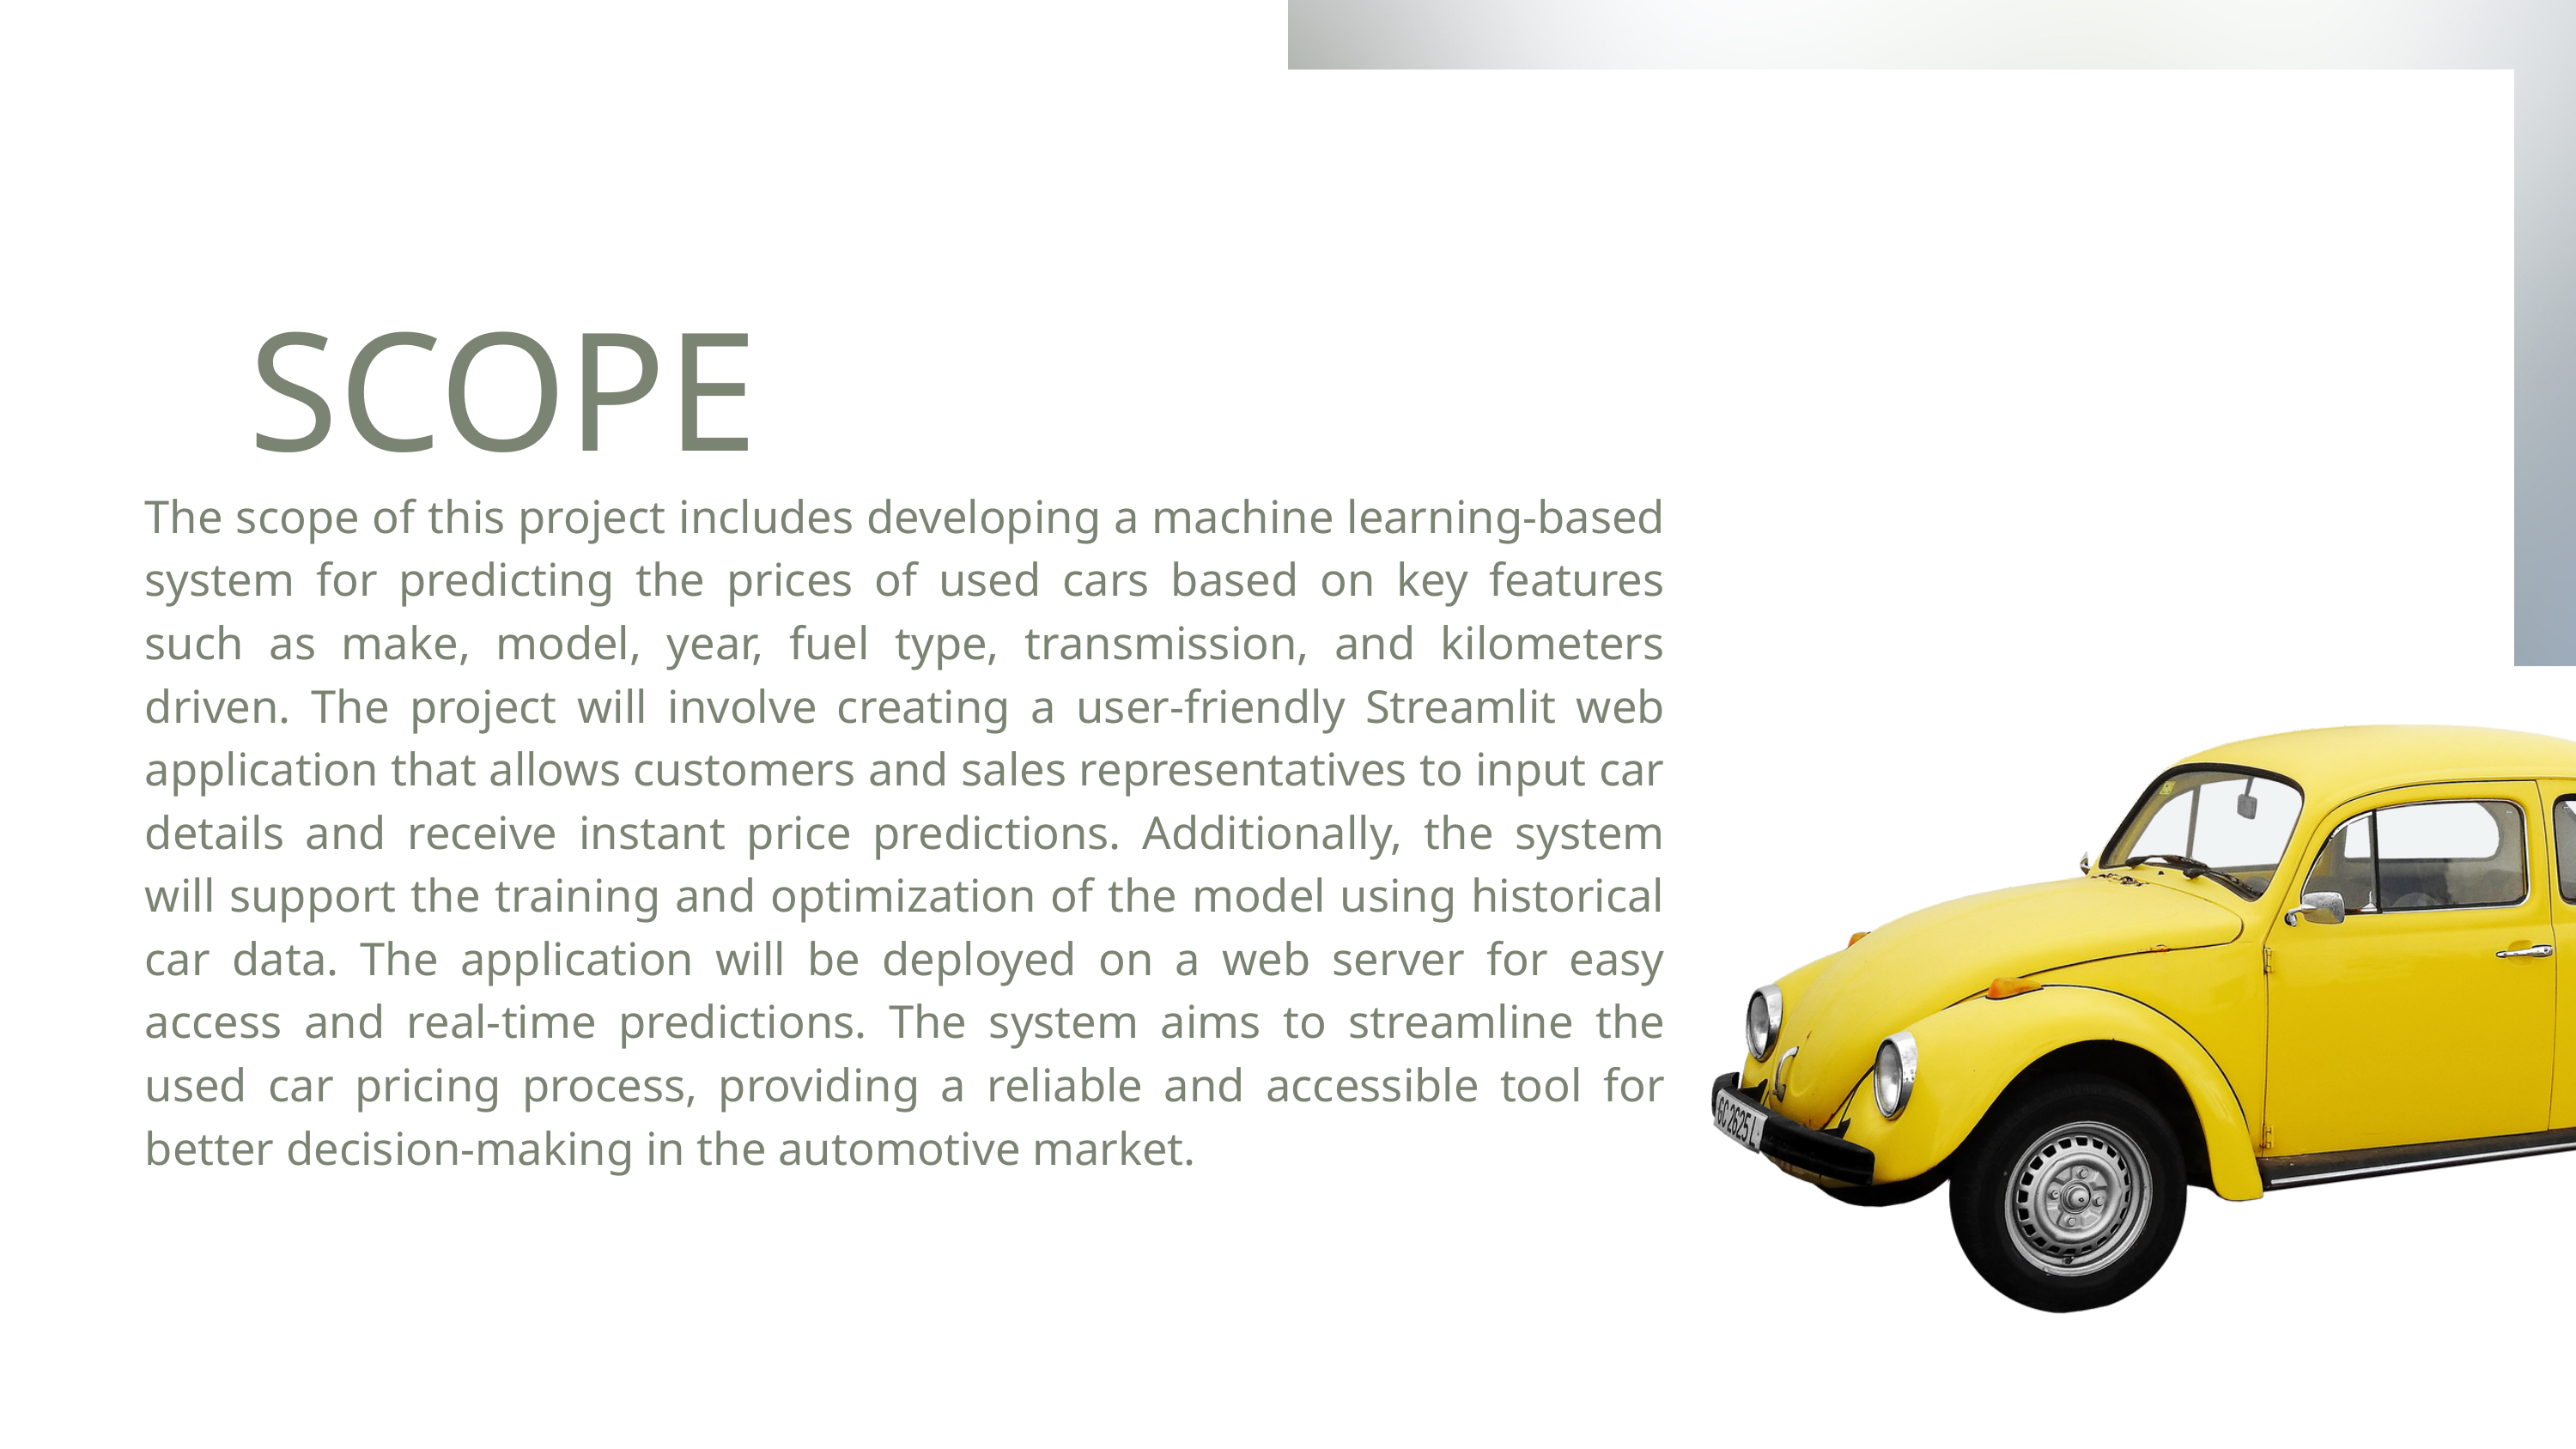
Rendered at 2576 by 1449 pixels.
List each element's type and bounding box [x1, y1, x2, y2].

text_box [2517, 724, 2576, 1313]
text_box [61, 70, 2515, 1379]
text_box [1287, 0, 2576, 666]
